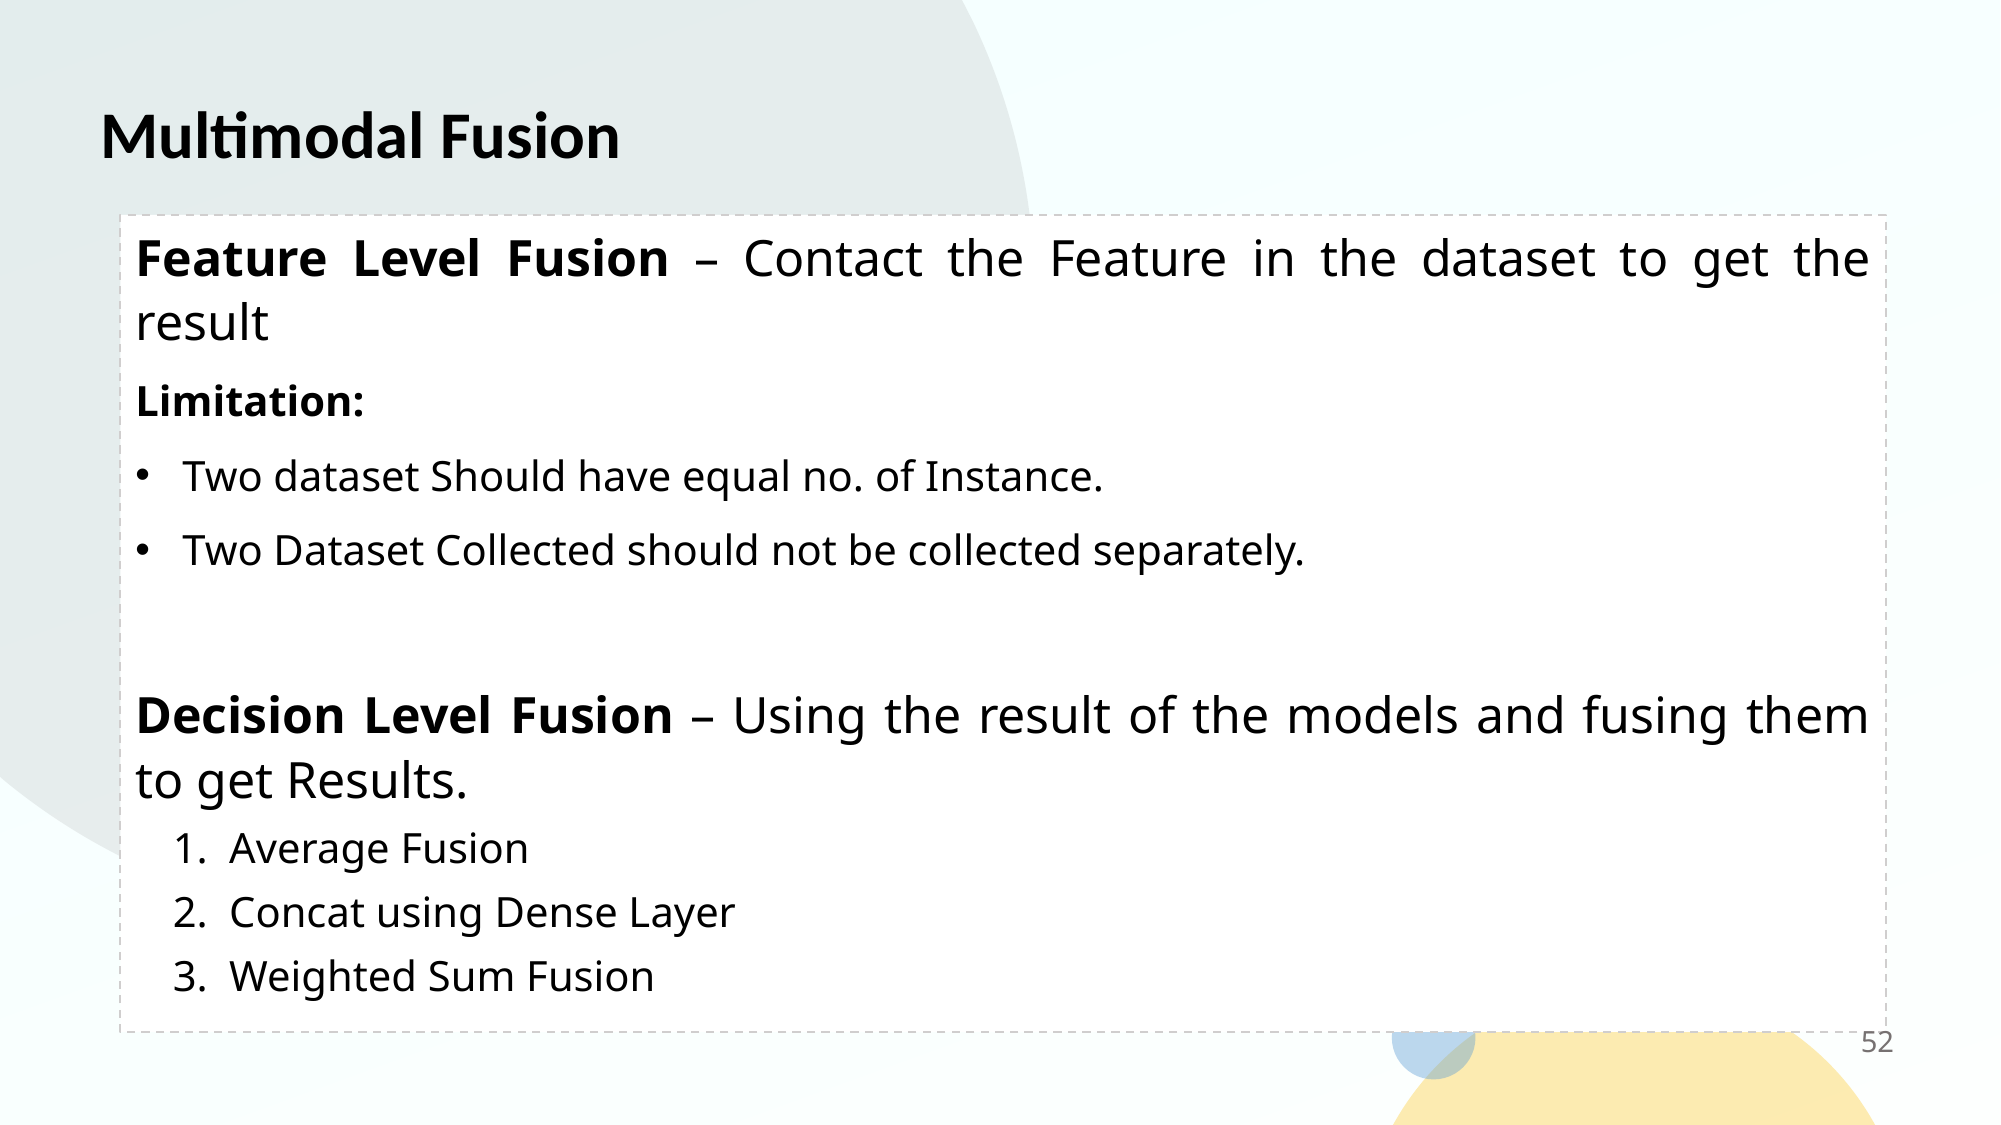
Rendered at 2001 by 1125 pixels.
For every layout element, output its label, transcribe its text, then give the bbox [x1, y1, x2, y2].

list Feature Level Fusion – Contact the Feature in the dataset to get the result Limitation: Two dataset Should have equal no. of Instance. Two Dataset Collected should not be collected separately. Decision Level Fusion – Using the result of the models and fusing them to get Results. Average Fusion Concat using Dense Layer Weighted Sum Fusion [119, 214, 1887, 1033]
text_box 52 [1459, 1016, 1909, 1076]
title Multimodal Fusion [85, 93, 1910, 198]
